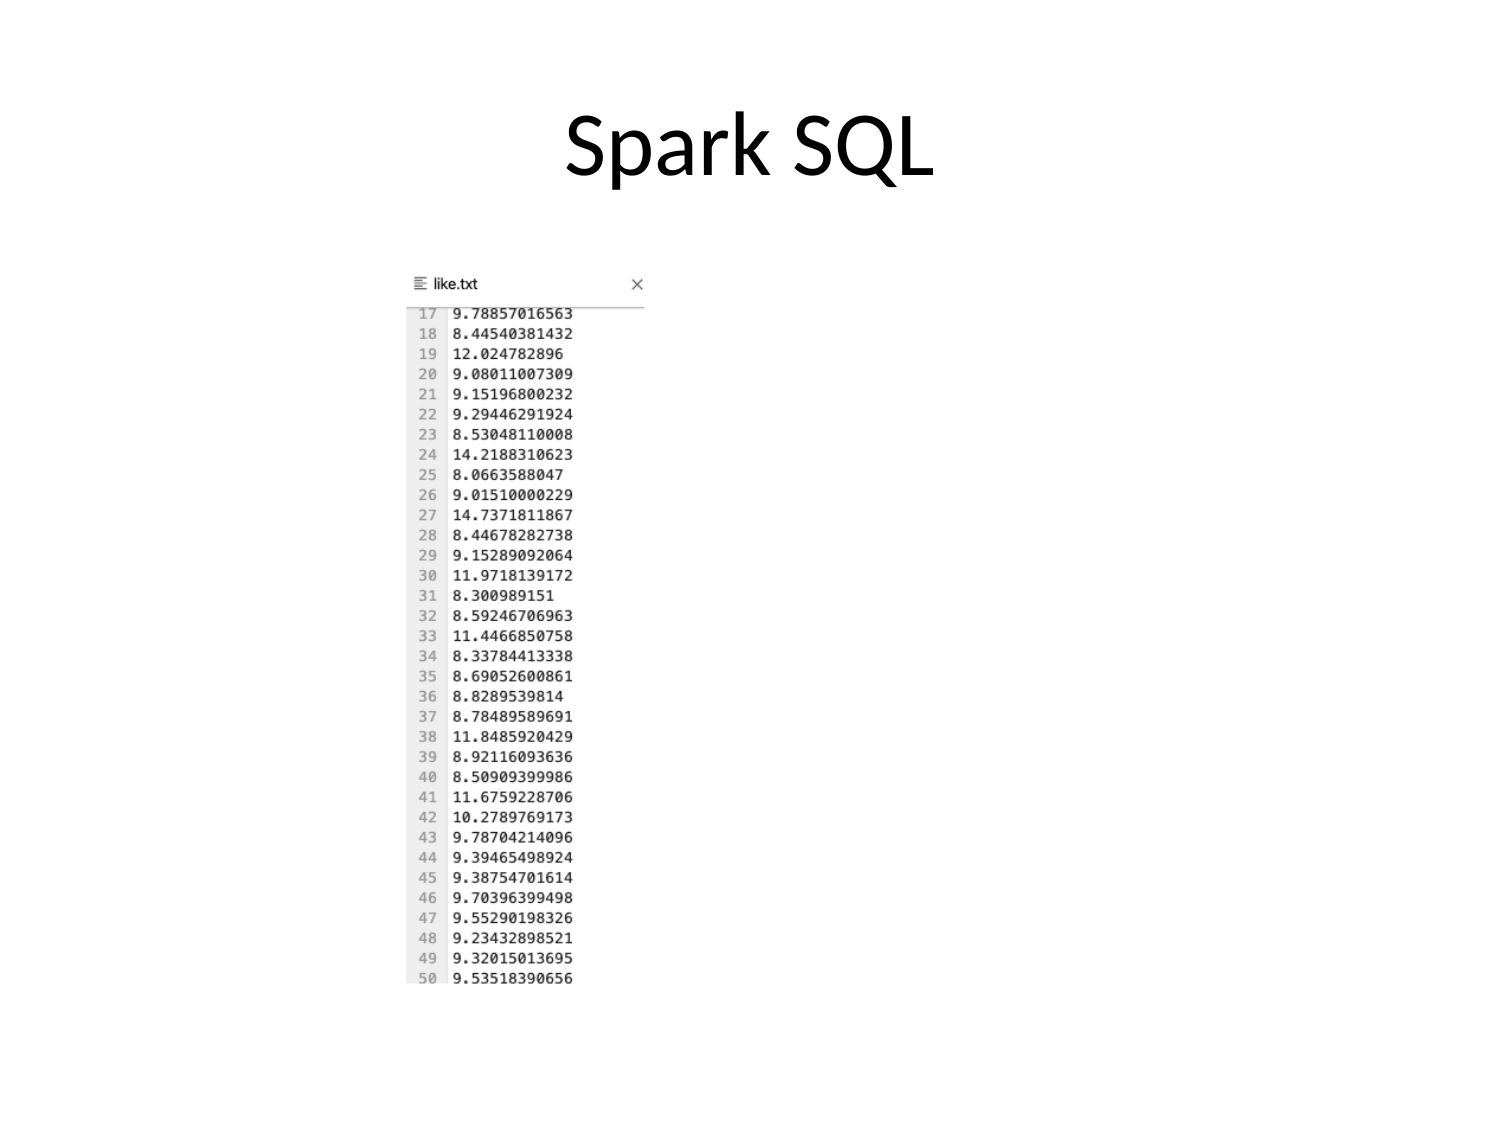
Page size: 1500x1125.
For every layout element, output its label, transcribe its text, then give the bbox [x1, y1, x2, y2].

title Spark SQL [75, 45, 1425, 233]
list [384, 262, 1115, 1006]
